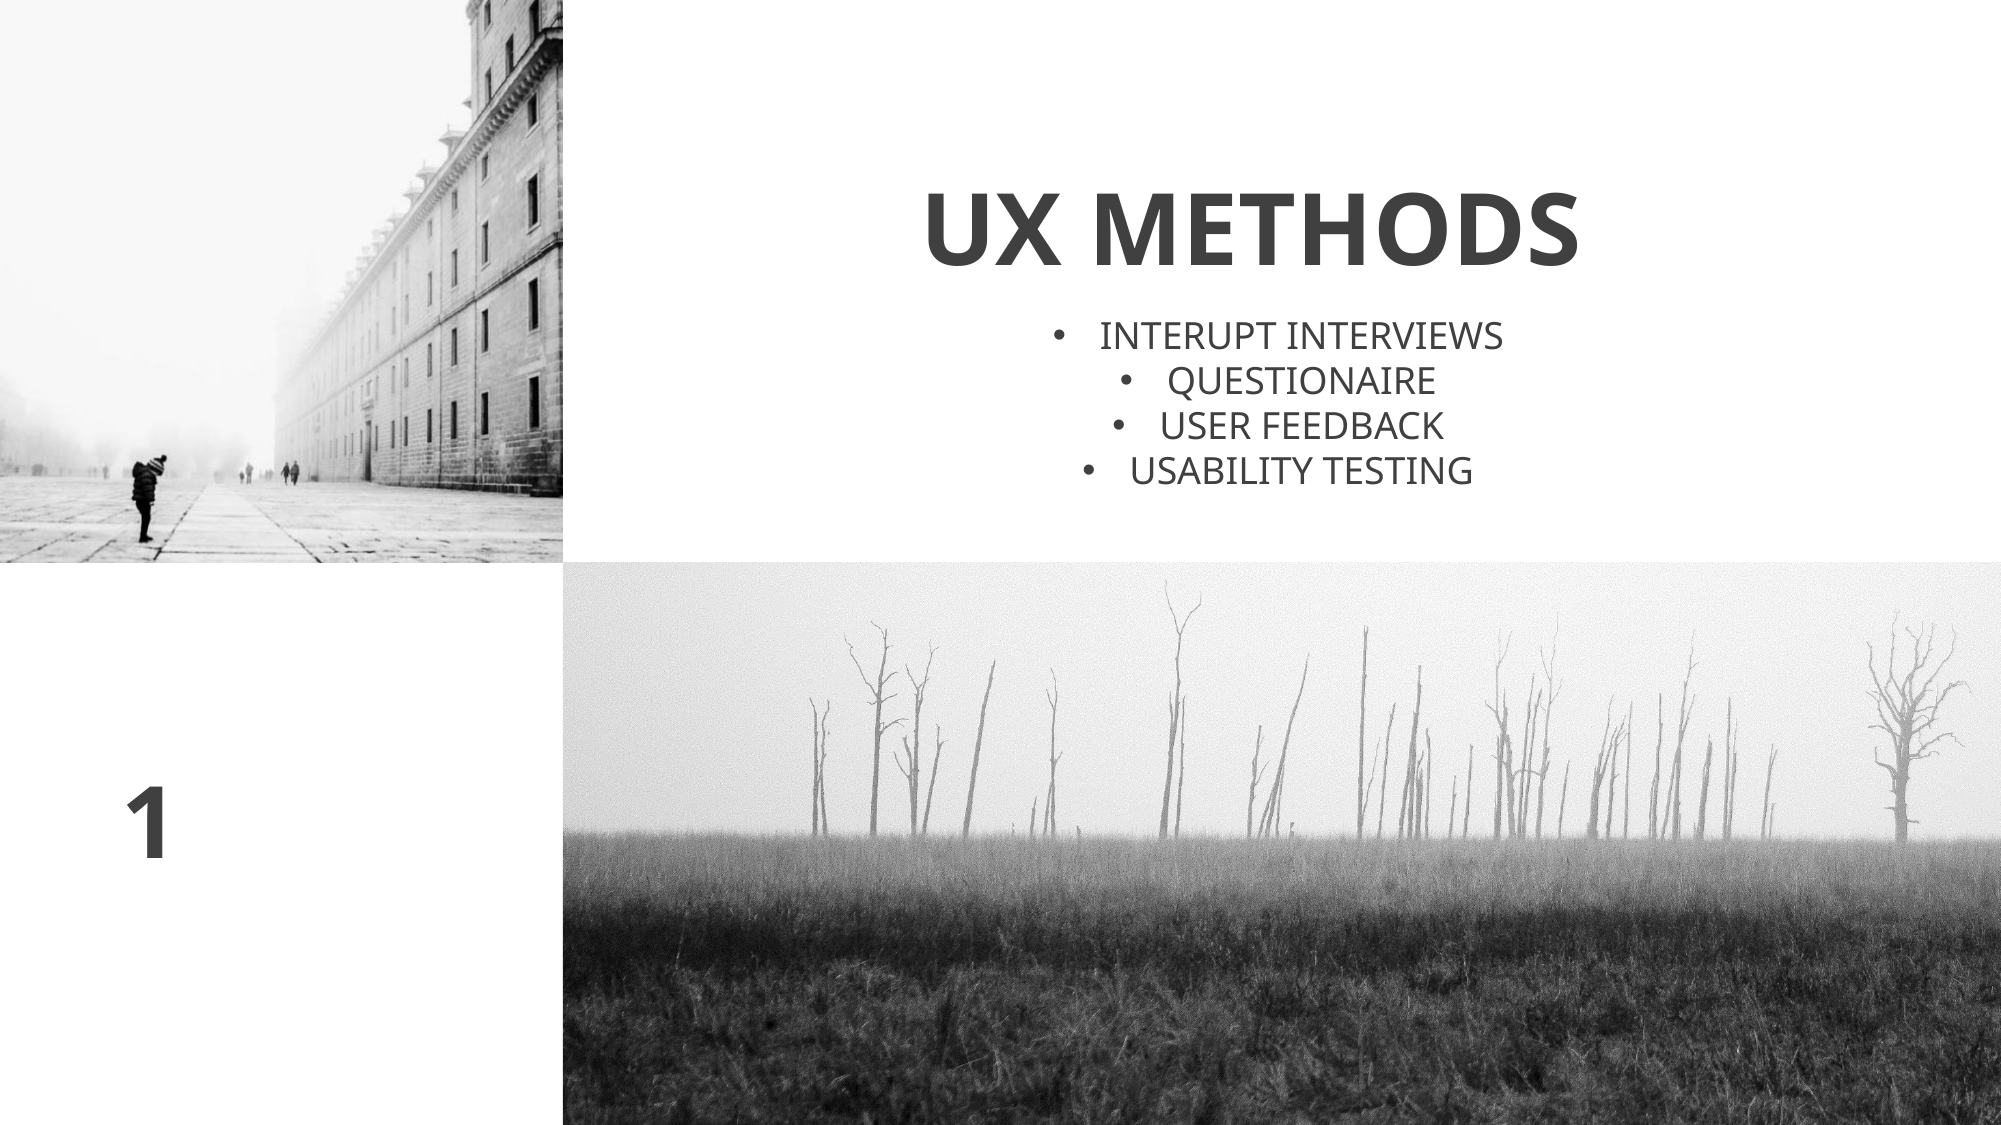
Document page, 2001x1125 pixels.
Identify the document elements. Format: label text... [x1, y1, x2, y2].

text_box 1 [106, 751, 457, 887]
picture [0, 0, 2000, 1125]
text_box INTERUPT INTERVIEWS QUESTIONAIRE USER FEEDBACK USABILITY TESTING [675, 304, 1881, 500]
text_box UX METHODS [905, 158, 1651, 294]
